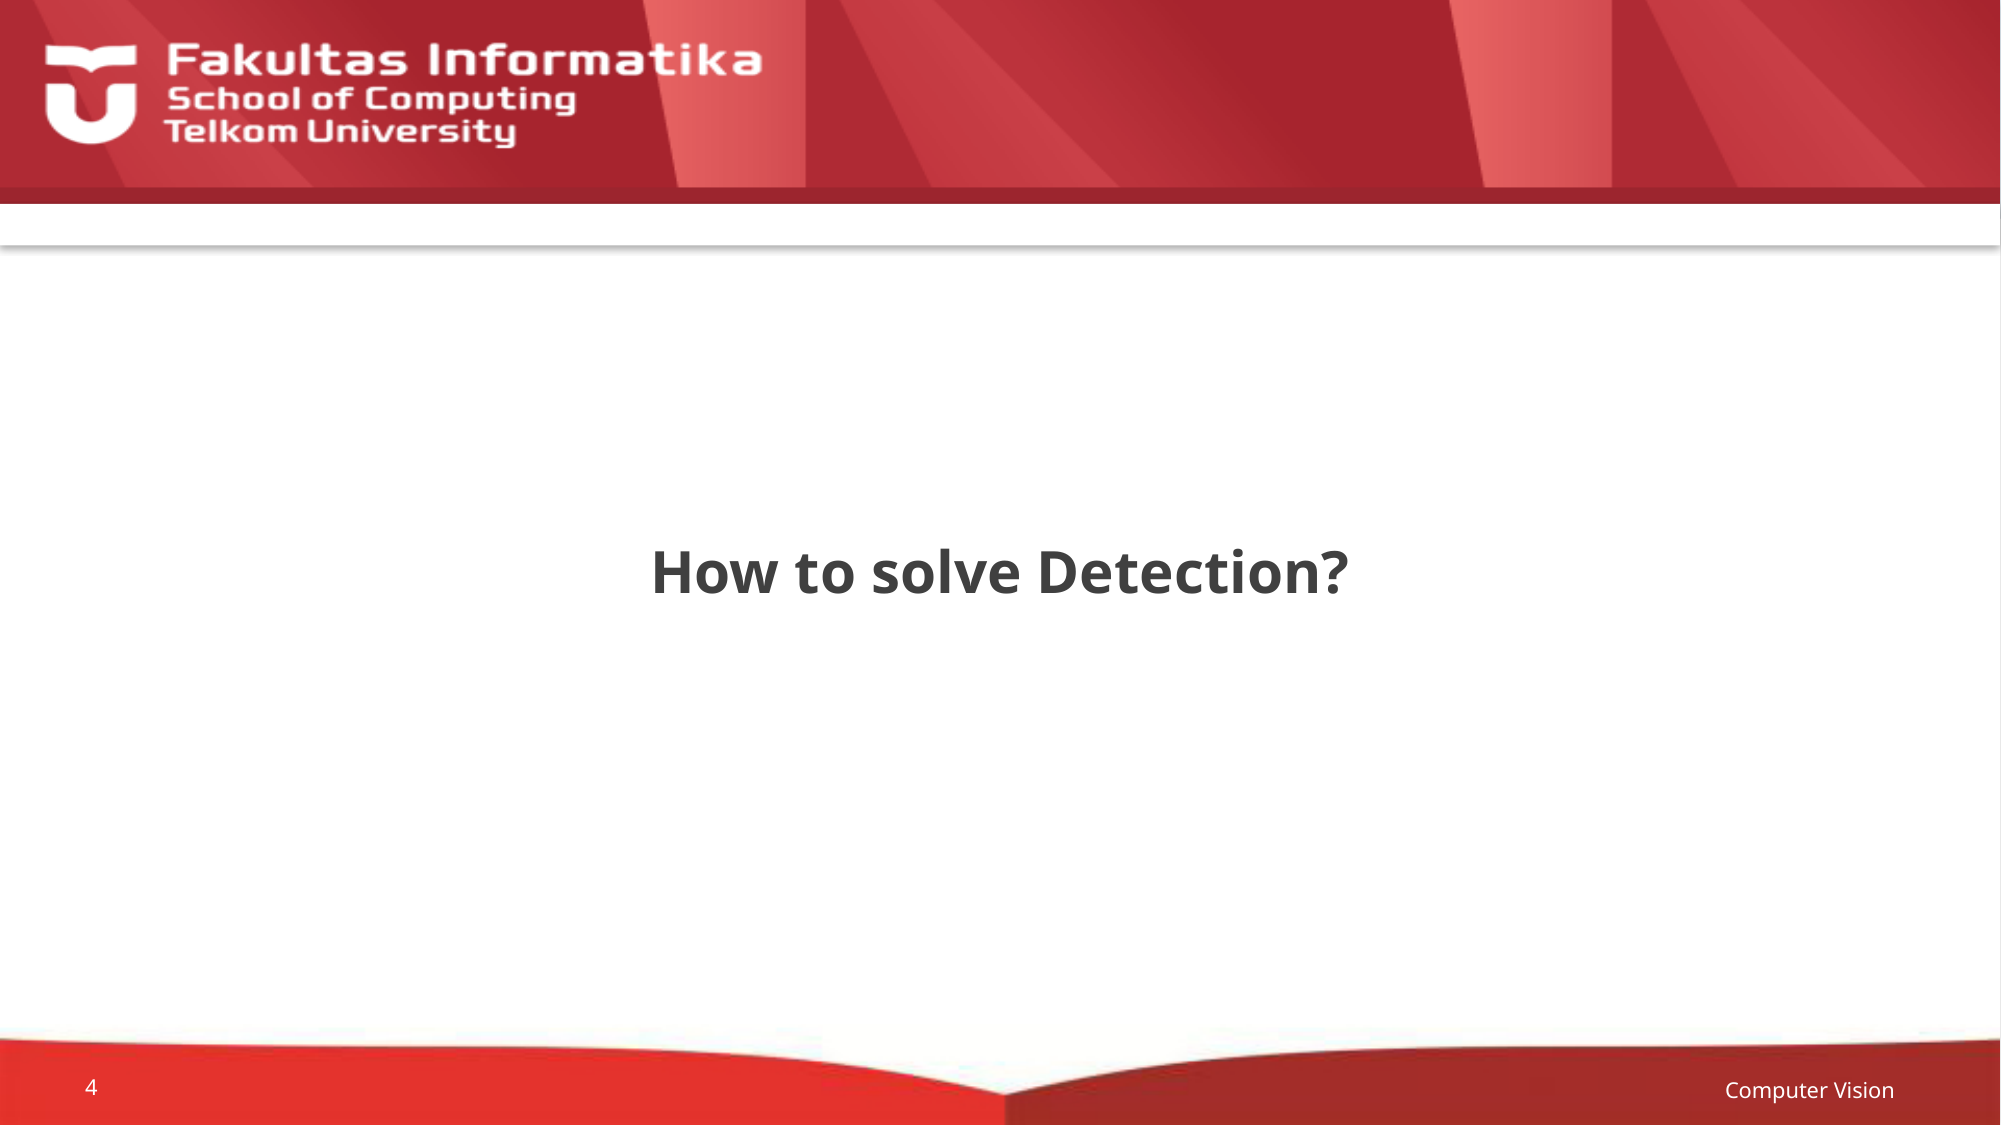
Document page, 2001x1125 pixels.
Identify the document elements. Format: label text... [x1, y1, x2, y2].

title How to solve Detection? [317, 492, 1683, 649]
list Computer Vision [1185, 1058, 1911, 1119]
picture [0, 0, 2001, 1125]
slide_number 4 [85, 1058, 164, 1119]
